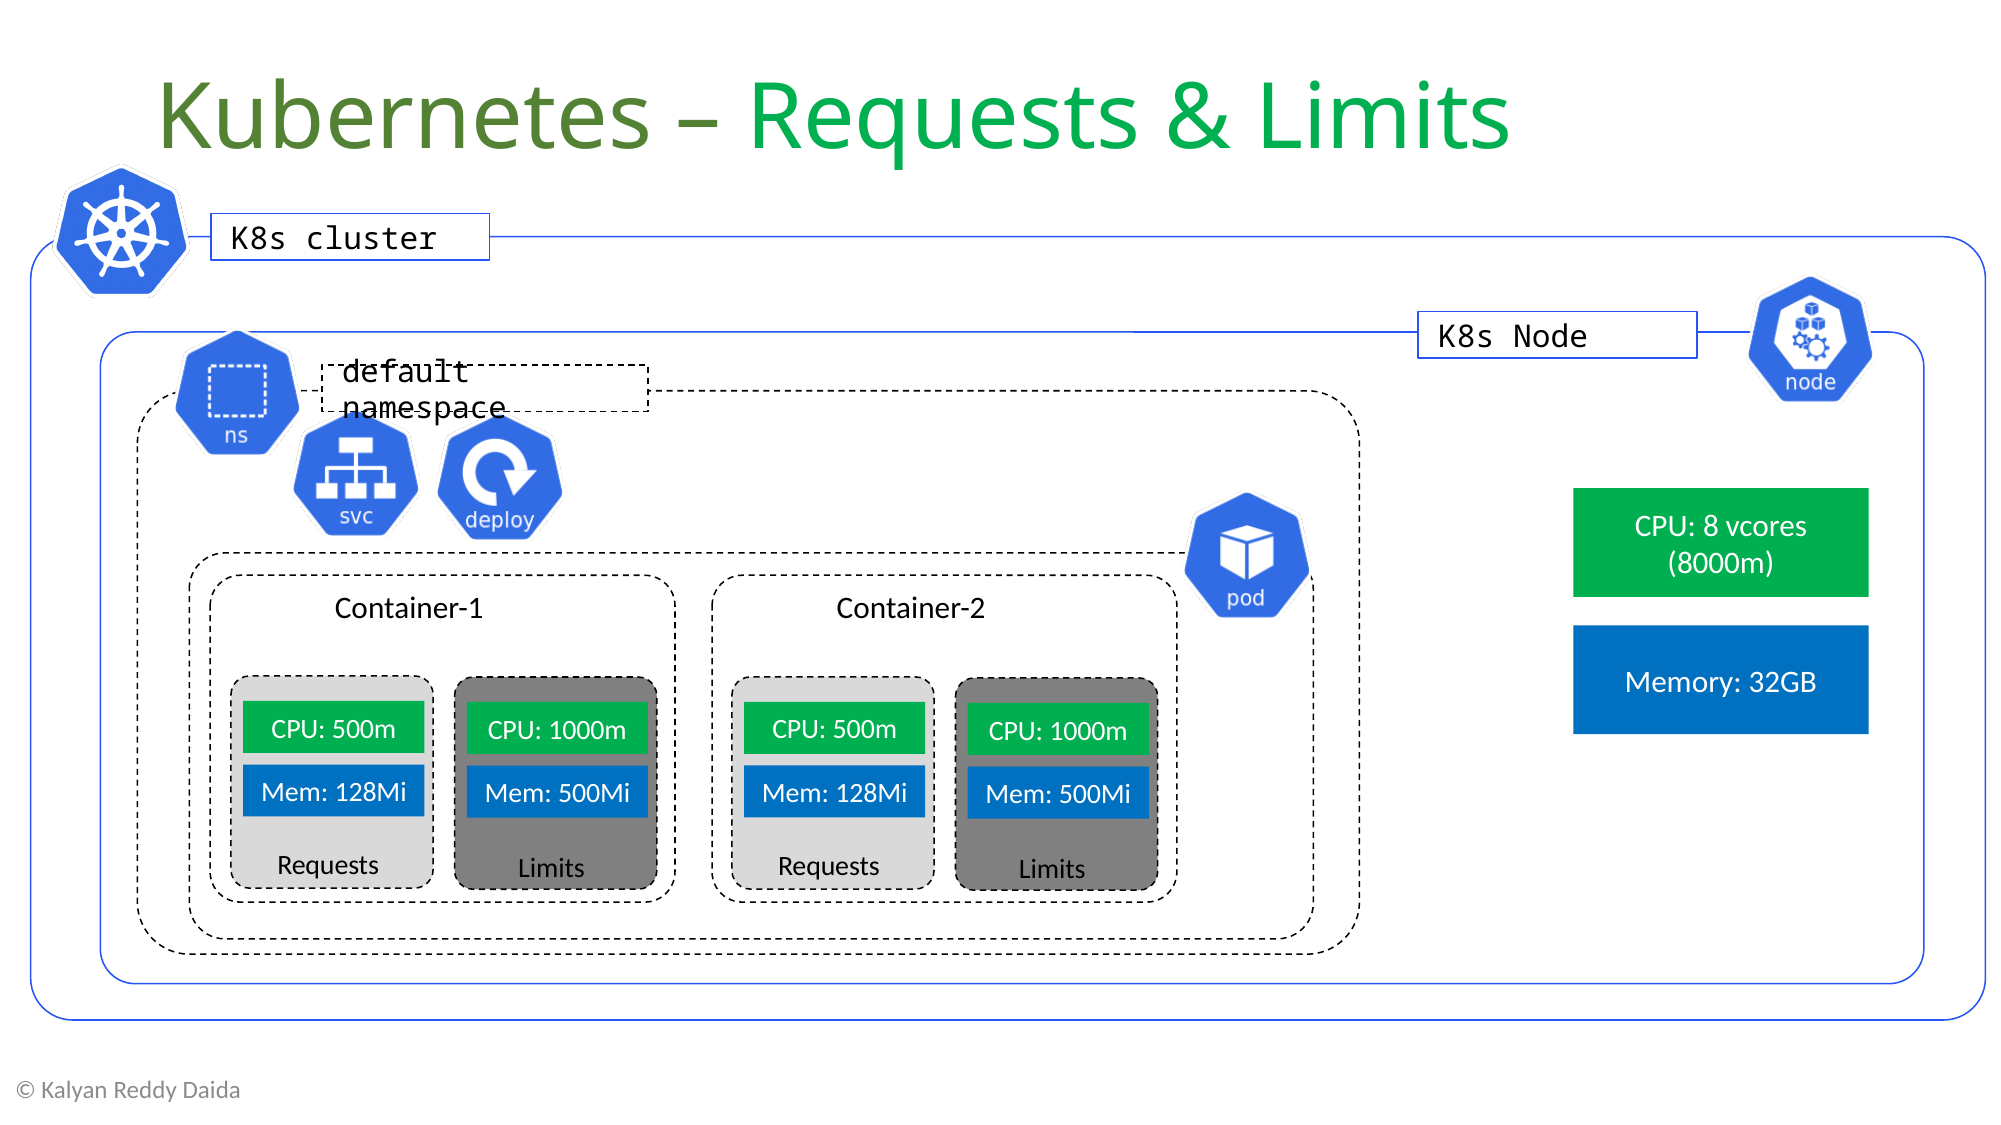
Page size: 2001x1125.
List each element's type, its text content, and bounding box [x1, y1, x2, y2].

text_box [189, 552, 1314, 939]
picture [1745, 273, 1876, 405]
text_box [137, 390, 1360, 955]
text_box default namespace [321, 365, 648, 412]
text_box Container-2 [821, 580, 1001, 633]
picture [434, 411, 566, 543]
text_box [712, 575, 1177, 903]
text_box K8s Node [1418, 311, 1697, 358]
text_box Mem: 128Mi [743, 764, 926, 818]
text_box Limits [1004, 842, 1101, 891]
text_box Limits [503, 841, 600, 891]
text_box [210, 575, 676, 903]
text_box Memory: 32GB [1572, 624, 1870, 735]
picture [172, 327, 421, 539]
text_box Mem: 500Mi [466, 765, 649, 819]
text_box [100, 331, 1924, 984]
text_box CPU: 1000m [466, 701, 649, 755]
text_box [230, 675, 434, 889]
text_box Requests [763, 839, 895, 888]
text_box [731, 676, 935, 890]
text_box [955, 677, 1158, 891]
text_box Container-1 [319, 580, 499, 633]
title Kubernetes – Requests & Limits [137, 37, 1863, 200]
text_box Mem: 128Mi [242, 763, 425, 818]
picture [52, 164, 190, 299]
text_box Mem: 500Mi [967, 766, 1150, 820]
text_box CPU: 1000m [967, 702, 1150, 756]
text_box [30, 236, 1986, 1021]
text_box [454, 677, 657, 890]
picture [1181, 489, 1313, 621]
text_box CPU: 500m [242, 700, 425, 754]
text_box Requests [262, 838, 394, 887]
footer © Kalyan Reddy Daida [0, 1058, 675, 1119]
text_box CPU: 8 vcores (8000m) [1572, 487, 1870, 598]
text_box K8s cluster [210, 213, 490, 260]
text_box CPU: 500m [743, 701, 926, 755]
